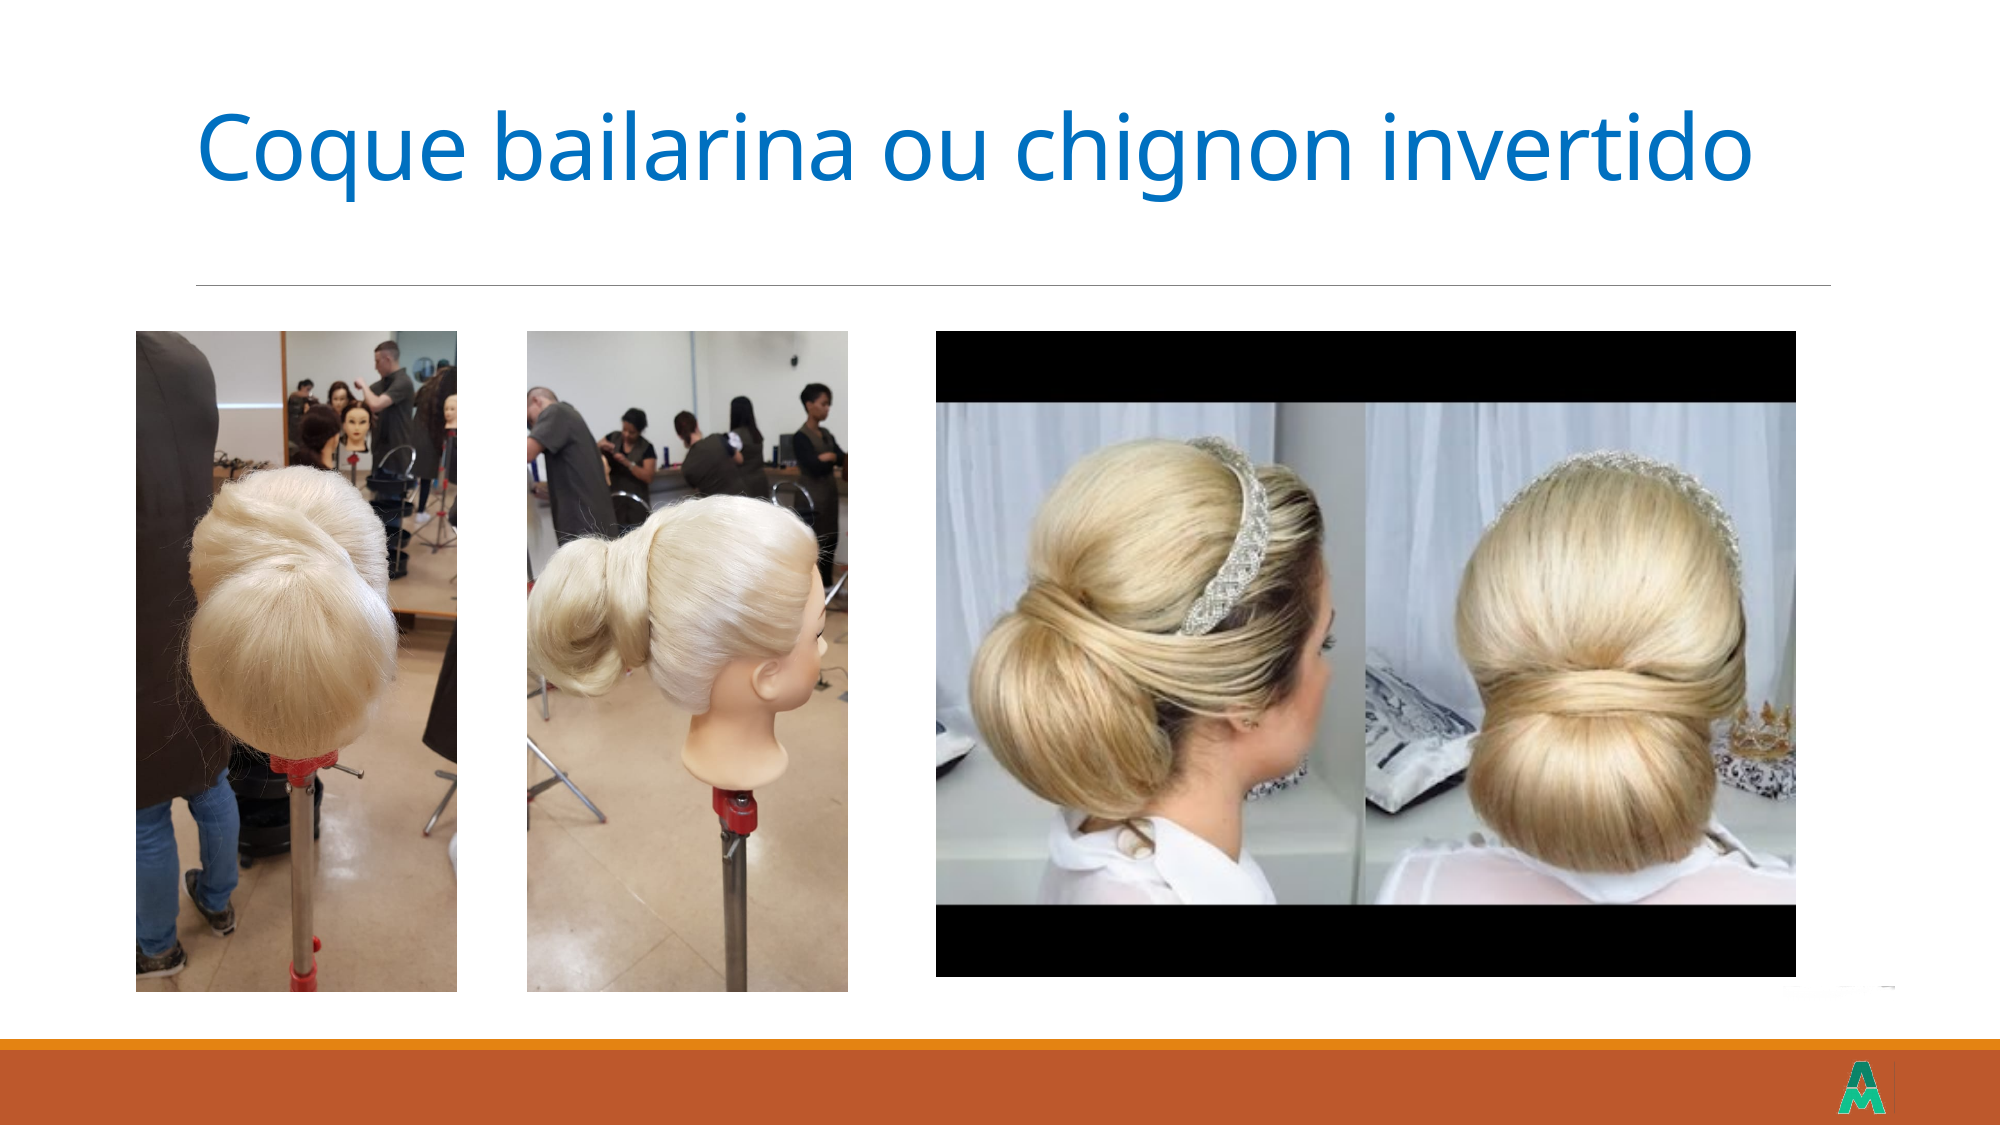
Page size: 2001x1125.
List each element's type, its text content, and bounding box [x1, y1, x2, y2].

picture [935, 331, 1797, 977]
title Coque bailarina ou chignon invertido [180, 44, 1830, 207]
picture [526, 331, 849, 993]
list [135, 331, 458, 993]
picture [1783, 986, 1895, 1125]
